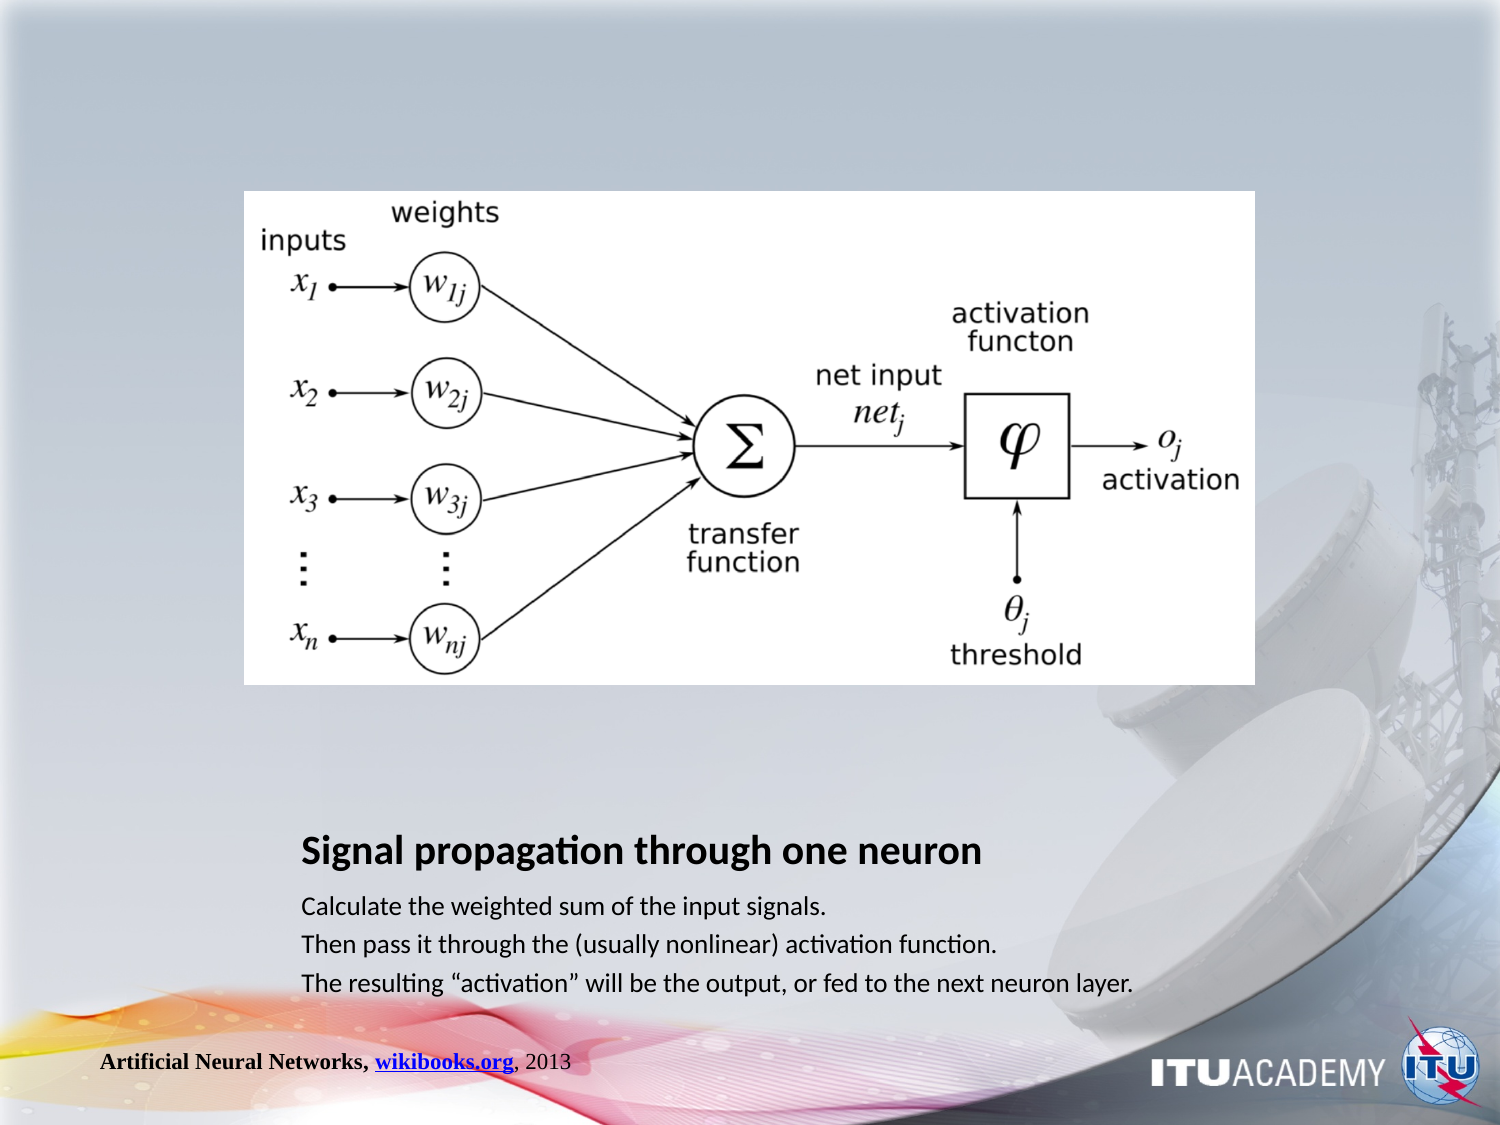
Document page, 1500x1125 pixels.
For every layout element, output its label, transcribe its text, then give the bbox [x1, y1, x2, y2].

title Signal propagation through one neuron [293, 786, 1195, 879]
list Calculate the weighted sum of the input signals. Then pass it through the (usually nonlinear) activation function. The resulting “activation” will be the output, or fed to the next neuron layer. [293, 879, 1195, 1013]
text_box Artificial Neural Networks, wikibooks.org, 2013 [92, 1039, 580, 1082]
picture [0, 0, 1500, 1125]
